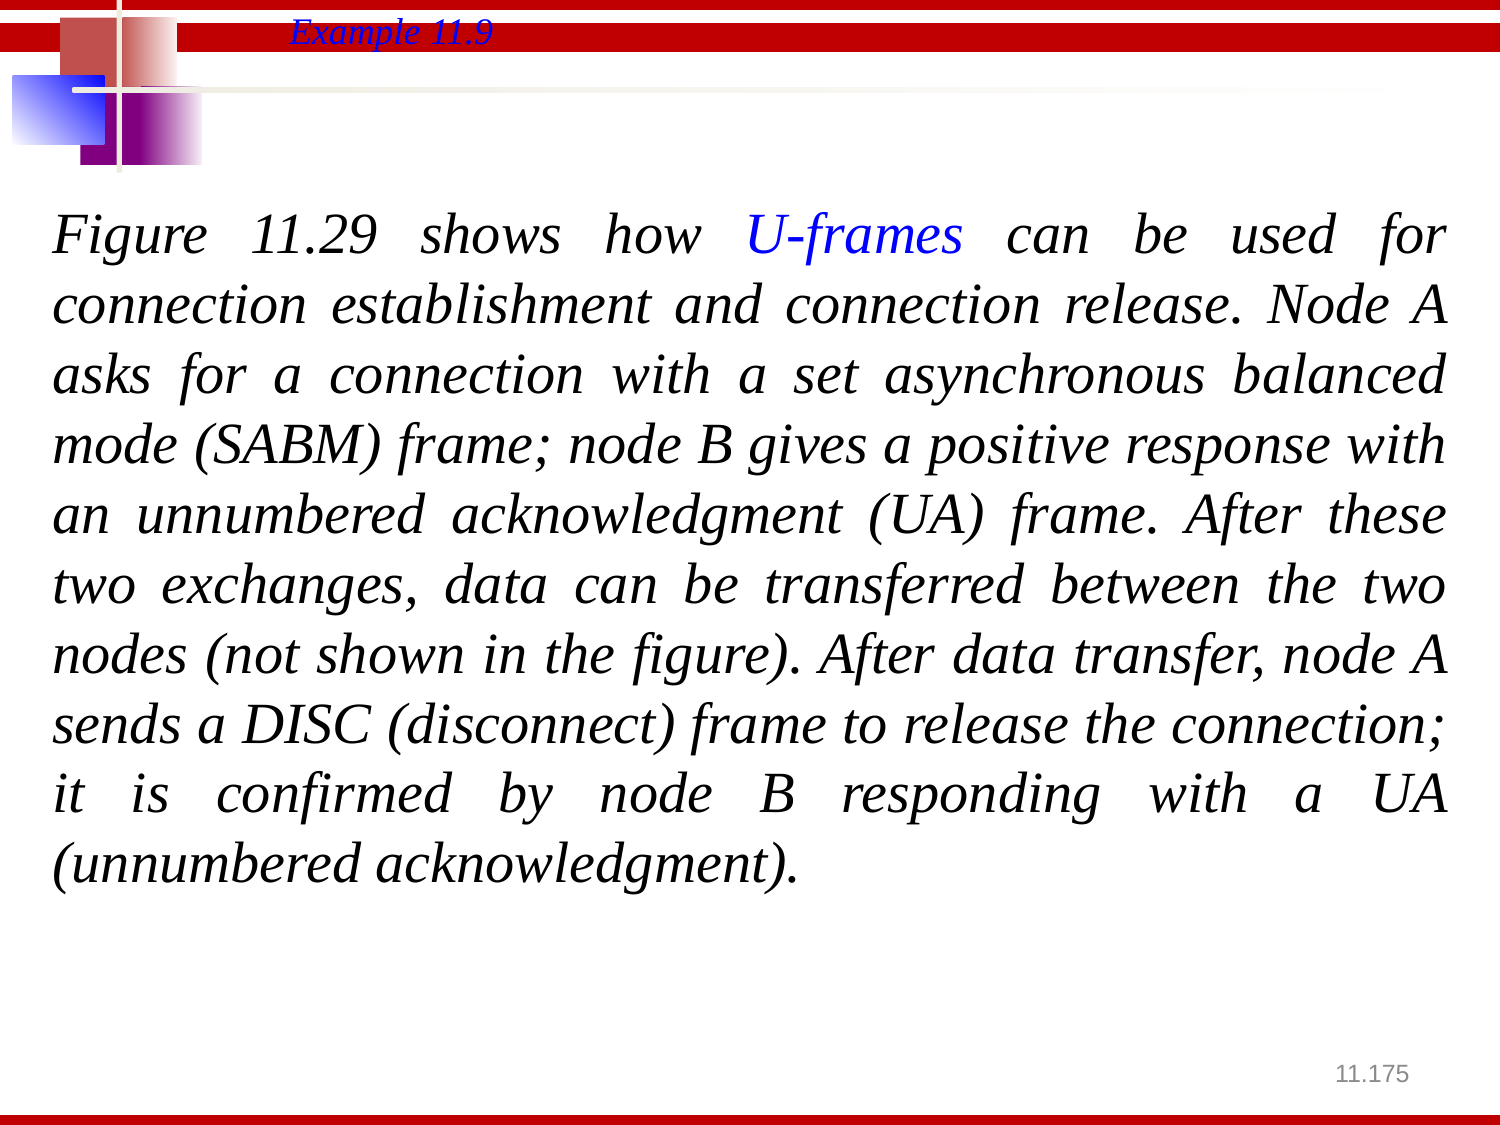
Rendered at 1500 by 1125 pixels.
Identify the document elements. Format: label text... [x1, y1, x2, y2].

text_box Example 11.9 [274, 0, 509, 60]
text_box [116, 0, 122, 87]
text_box [116, 93, 122, 173]
slide_number 11.175 [1074, 1042, 1425, 1103]
text_box [60, 17, 116, 86]
text_box [12, 75, 105, 145]
text_box [141, 93, 202, 165]
text_box [80, 93, 116, 165]
text_box [72, 87, 1423, 93]
text_box Figure 11.29 shows how U-frames can be used for connection establishment and connection release. Node A asks for a connection with a set asynchronous balanced mode (SABM) frame; node B gives a positive response with an unnumbered acknowledgment (UA) frame. After these two exchanges, data can be transferred between the two nodes (not shown in the figure). After data transfer, node A sends a DISC (disconnect) frame to release the connection; it is confirmed by node B responding with a UA (unnumbered acknowledgment). [37, 187, 1463, 902]
text_box [122, 93, 141, 165]
text_box [122, 17, 177, 86]
